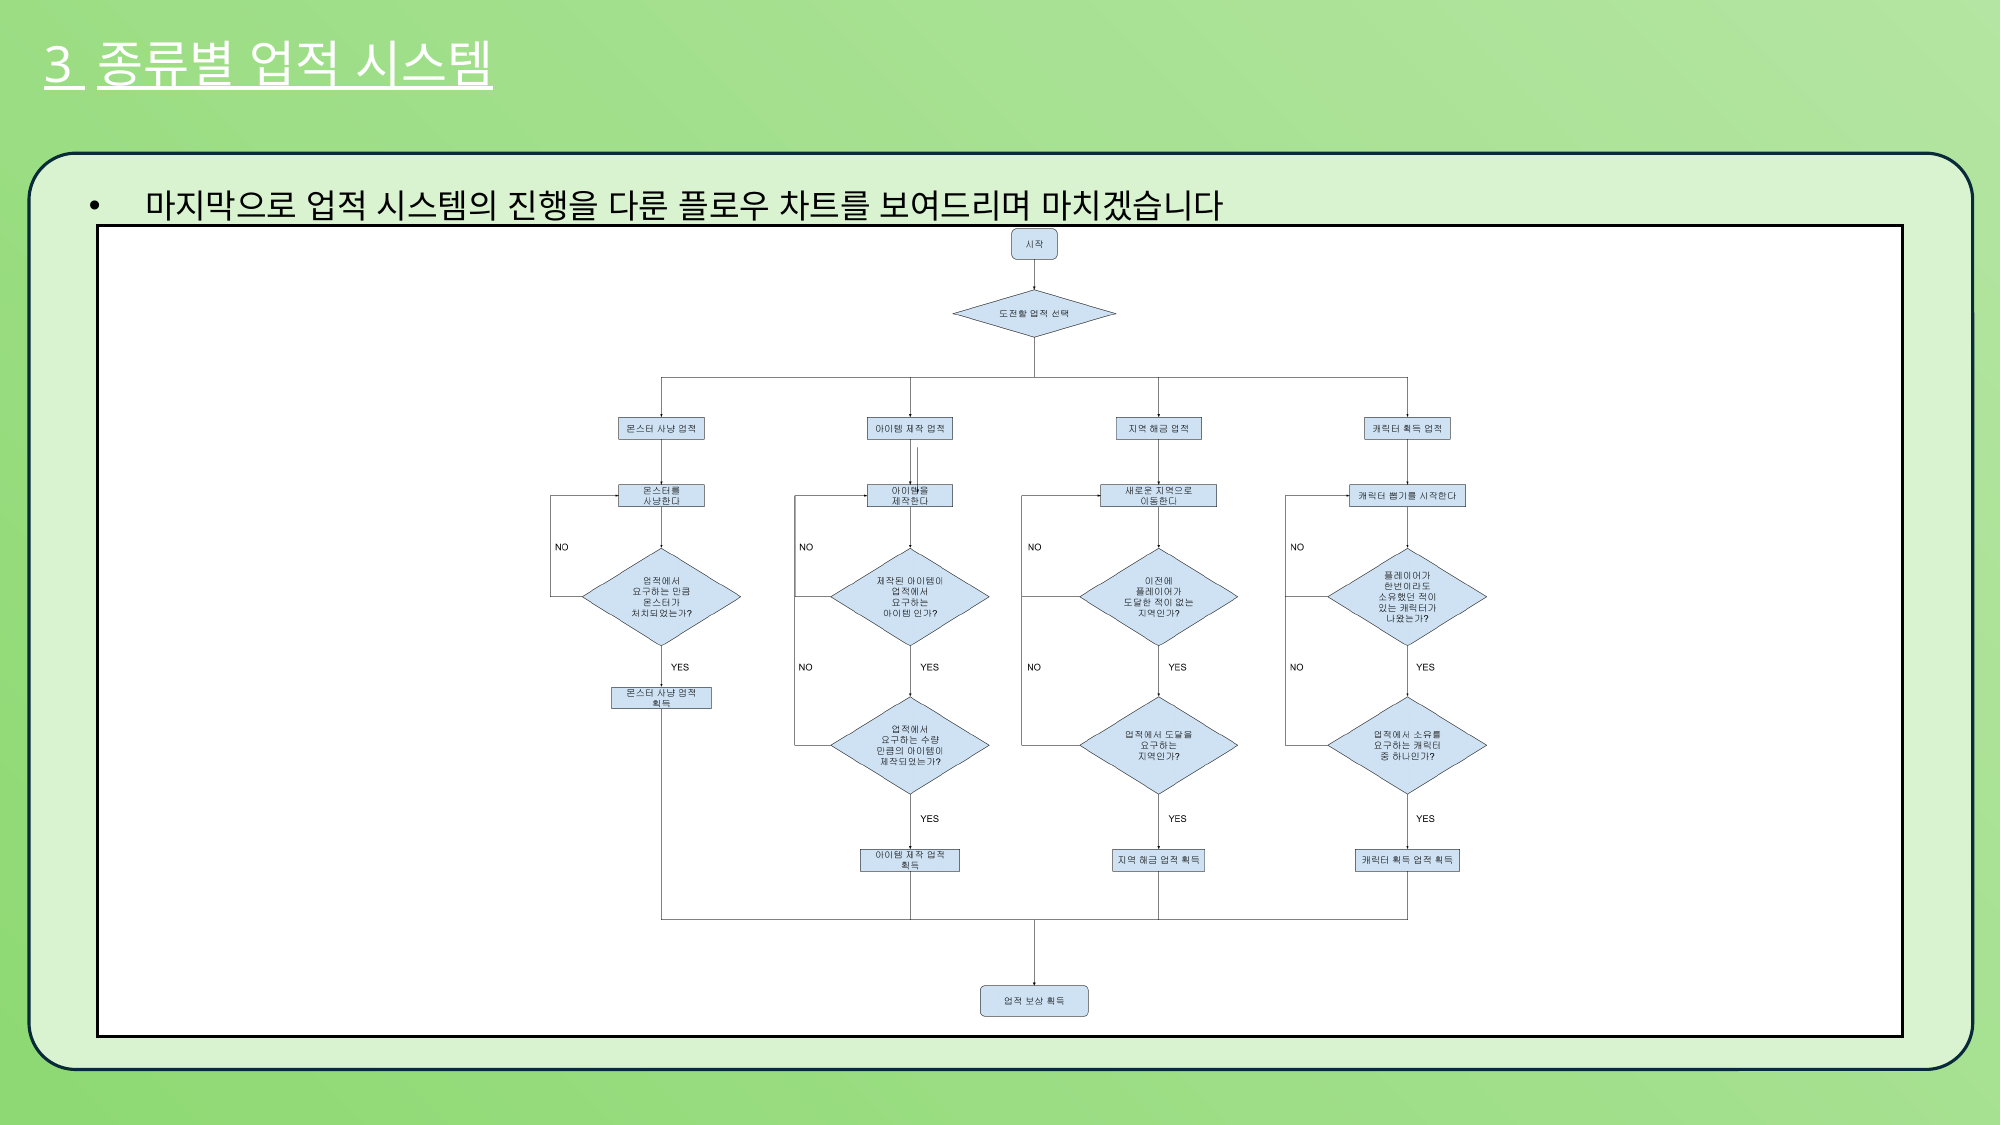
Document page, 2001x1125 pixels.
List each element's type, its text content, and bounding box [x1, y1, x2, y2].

text_box [27, 151, 1975, 1072]
text_box [96, 224, 1904, 1038]
picture [504, 225, 1496, 1035]
text_box 3 종류별 업적 시스템 [29, 25, 886, 100]
text_box 마지막으로 업적 시스템의 진행을 다룬 플로우 차트를 보여드리며 마치겠습니다 [74, 157, 1926, 233]
